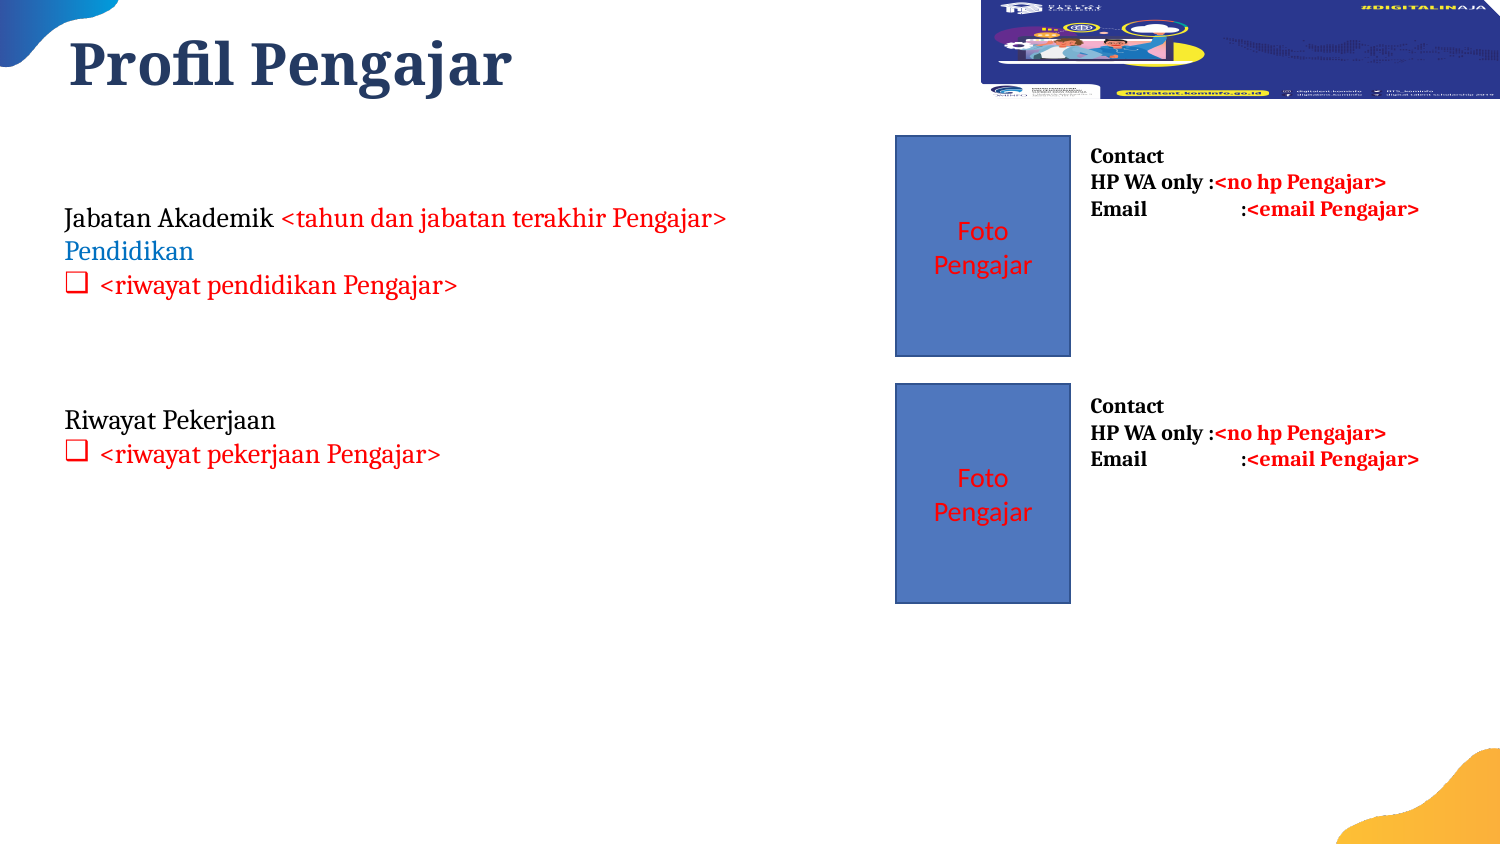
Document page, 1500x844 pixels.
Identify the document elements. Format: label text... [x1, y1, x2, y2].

text_box Foto Pengajar [896, 136, 1070, 356]
picture [0, 0, 120, 73]
text_box Contact HP WA only :<no hp Pengajar> Email :<email Pengajar> [1079, 136, 1481, 227]
picture [1334, 740, 1500, 844]
picture [980, 0, 1500, 100]
text_box Jabatan Akademik <tahun dan jabatan terakhir Pengajar> Pendidikan <riwayat pendidikan Pengajar> Riwayat Pekerjaan <riwayat pekerjaan Pengajar> [53, 193, 1186, 475]
text_box Contact HP WA only :<no hp Pengajar> Email :<email Pengajar> [1079, 386, 1481, 478]
text_box Profil Pengajar [54, 19, 977, 105]
text_box Foto Pengajar [896, 383, 1070, 603]
